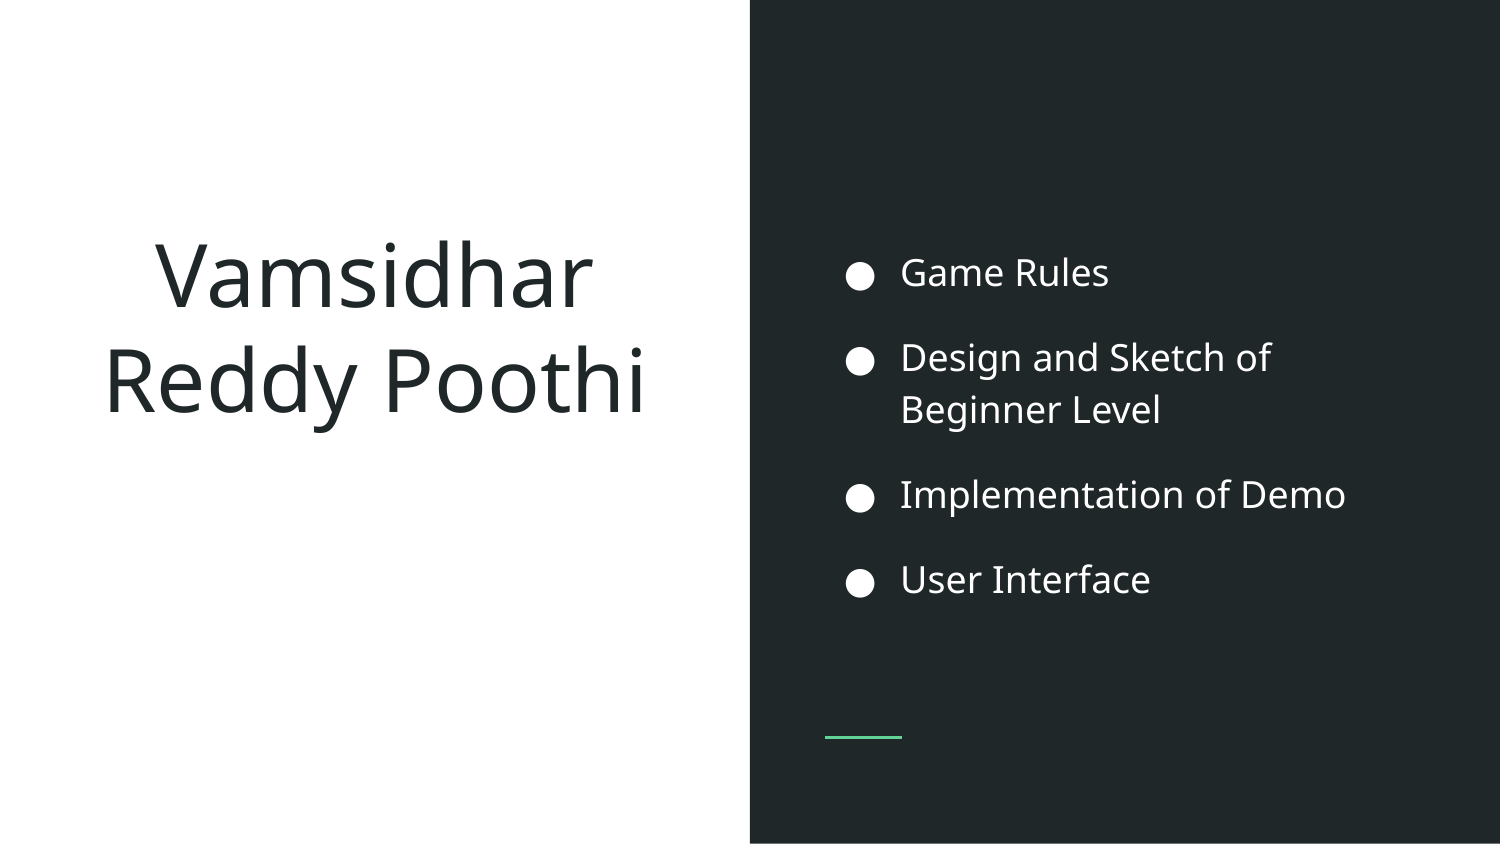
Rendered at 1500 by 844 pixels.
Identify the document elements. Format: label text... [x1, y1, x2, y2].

list Game Rules Design and Sketch of Beginner Level Implementation of Demo User Interface [810, 118, 1440, 725]
title Vamsidhar Reddy Poothi [43, 197, 708, 446]
